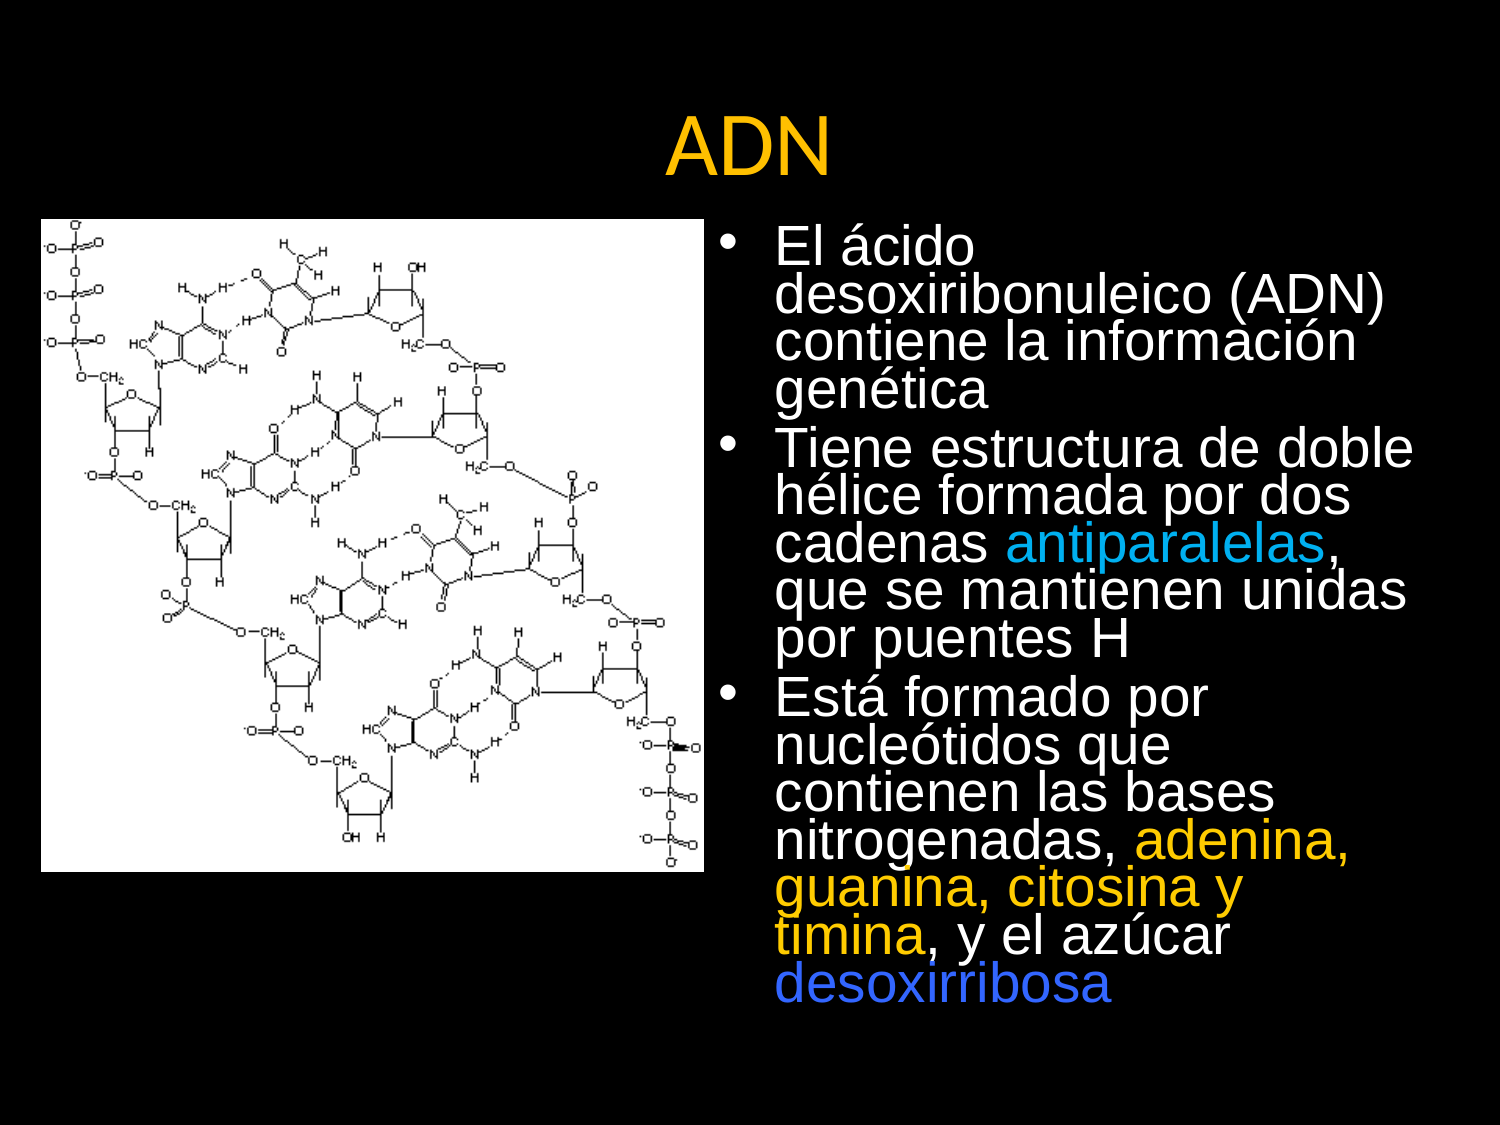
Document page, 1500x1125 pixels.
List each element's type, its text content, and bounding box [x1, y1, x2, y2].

title ADN [75, 45, 1425, 219]
text_box El ácido desoxiribonuleico (ADN) contiene la información genética Tiene estructura de doble hélice formada por dos cadenas antiparalelas, que se mantienen unidas por puentes H Está formado por nucleótidos que contienen las bases nitrogenadas, adenina, guanina, citosina y timina, y el azúcar desoxirribosa [703, 219, 1438, 1024]
picture [40, 219, 704, 872]
